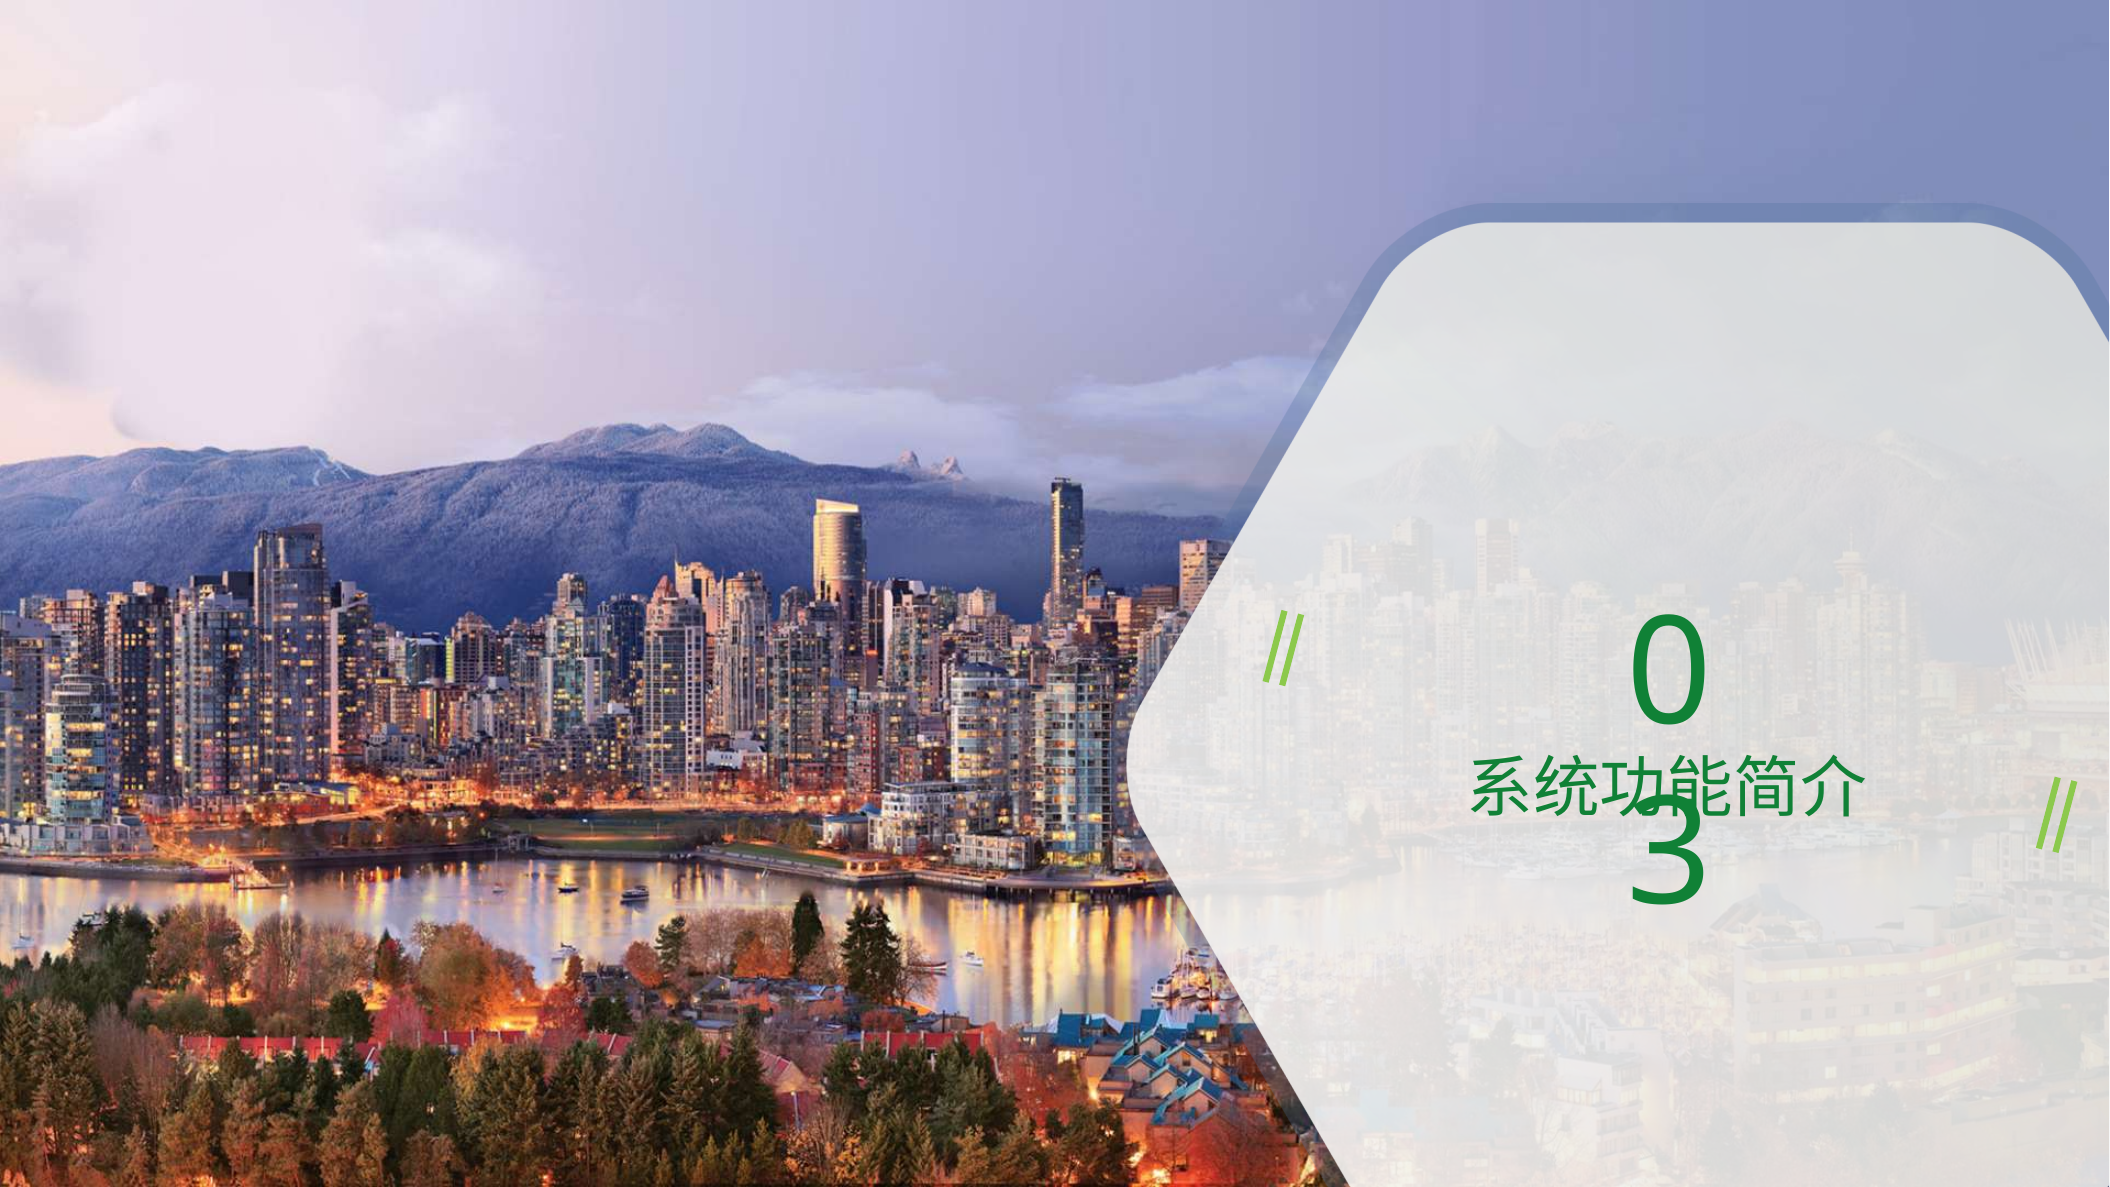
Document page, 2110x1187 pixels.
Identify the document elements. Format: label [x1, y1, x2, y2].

picture [0, 0, 2110, 1187]
text_box [2038, 777, 2075, 853]
text_box [1265, 610, 1302, 686]
